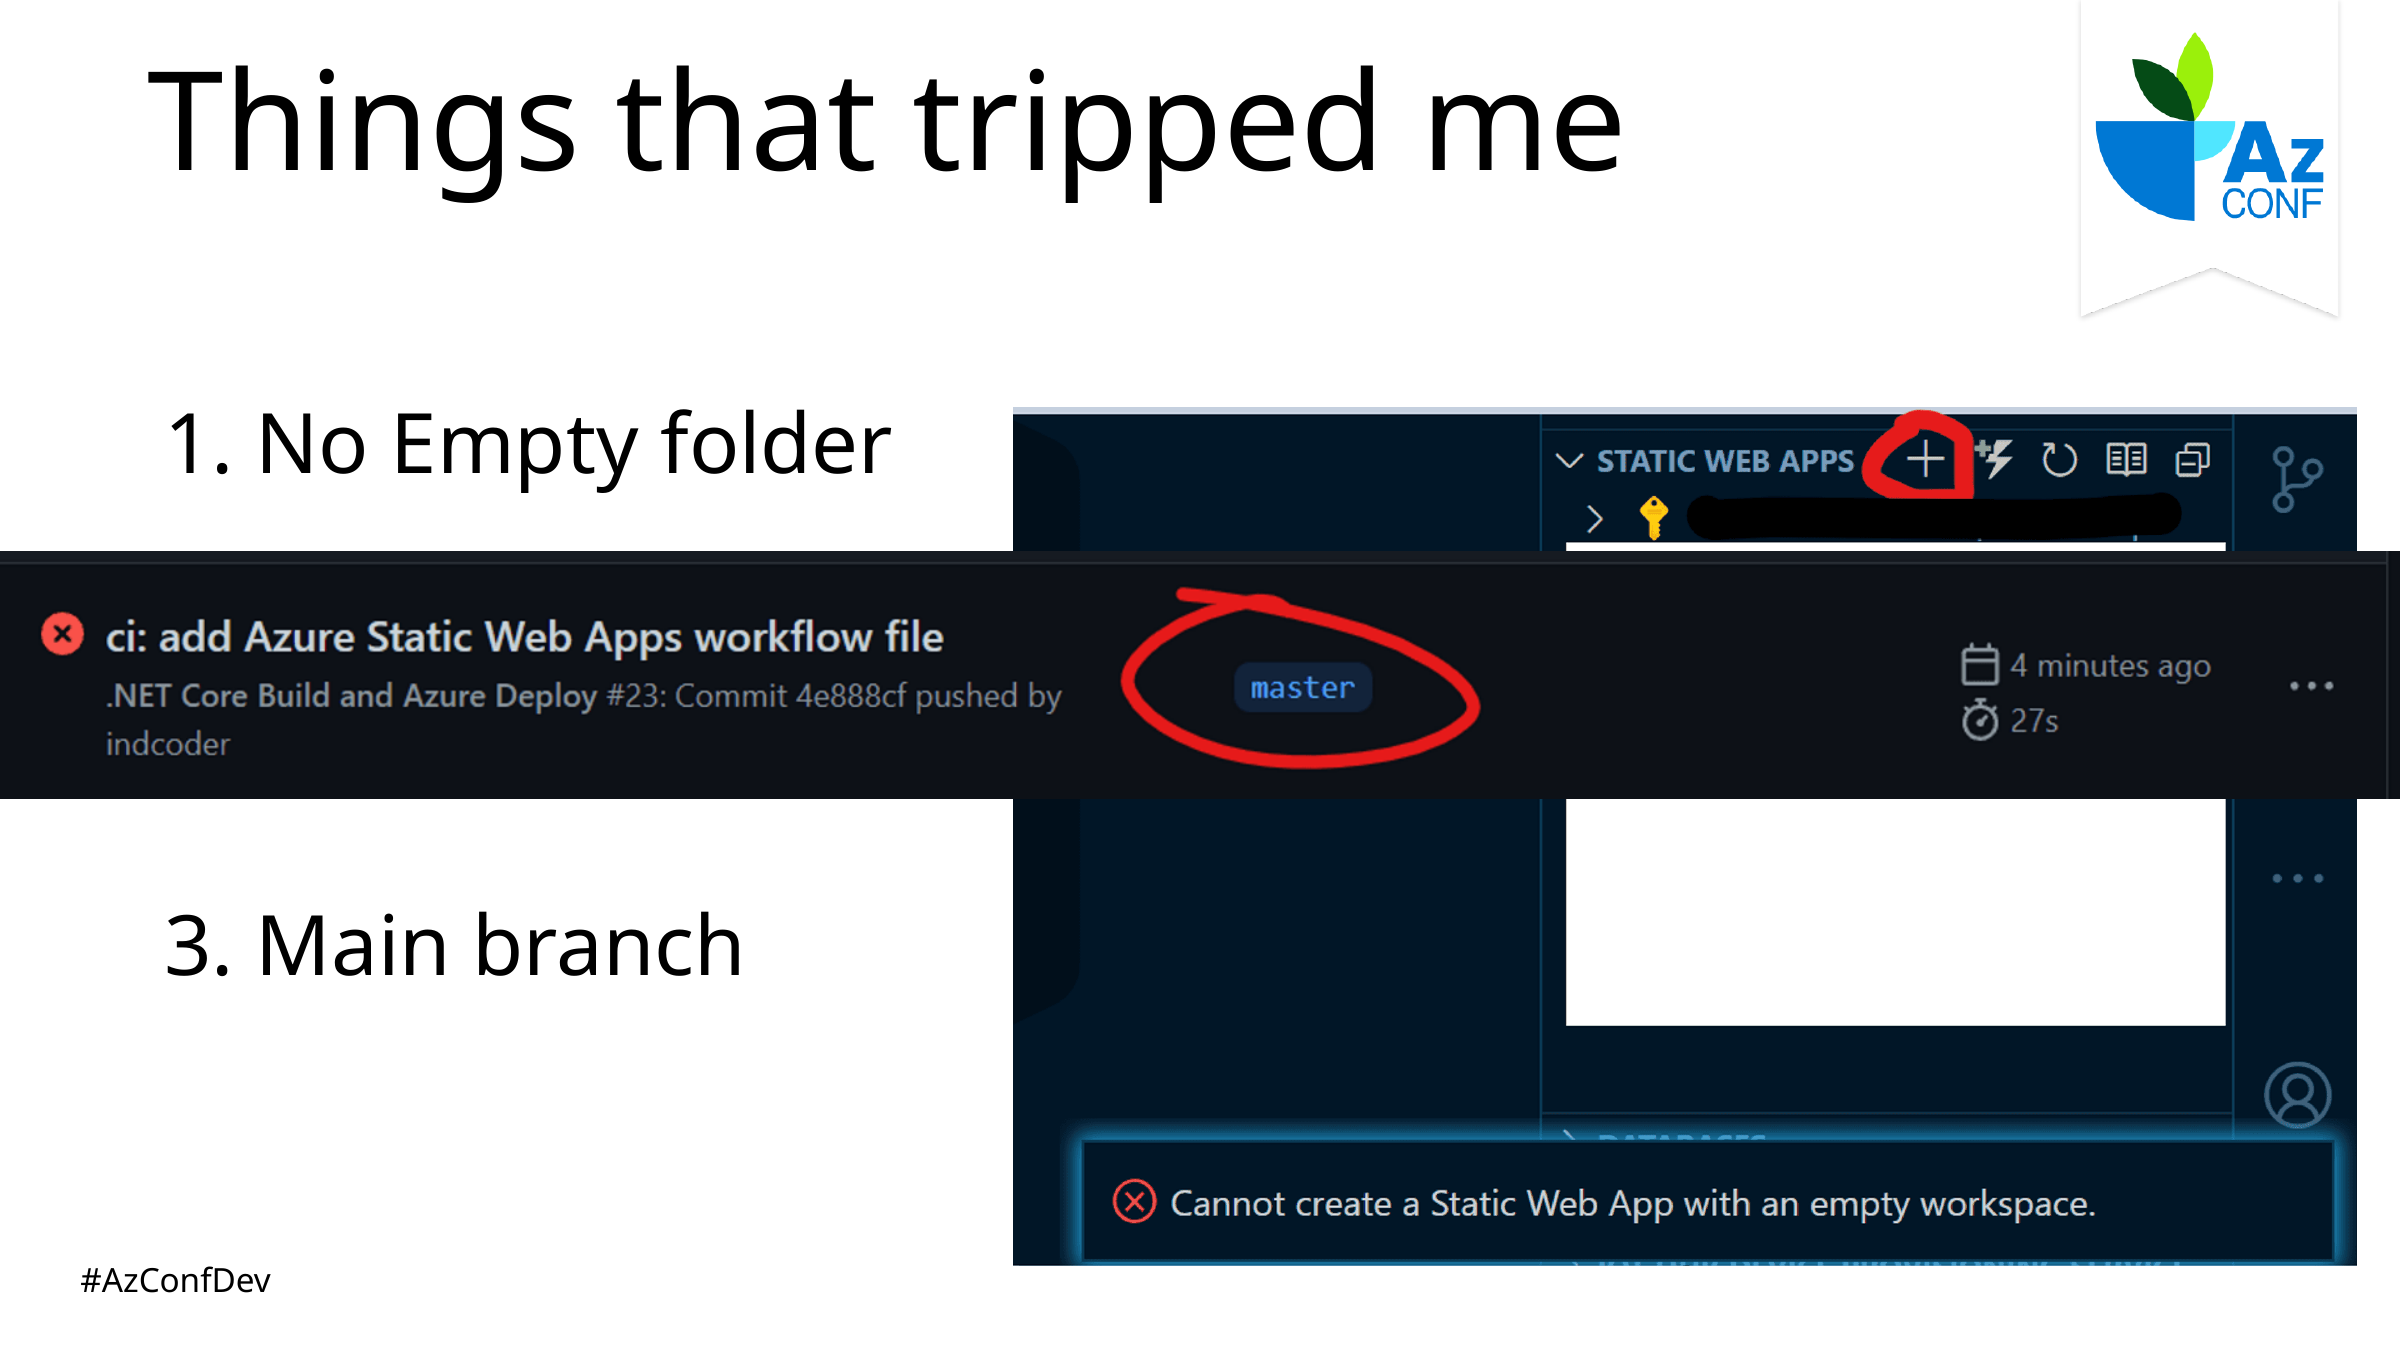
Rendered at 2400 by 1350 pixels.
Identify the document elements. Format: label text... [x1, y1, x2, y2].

text_box 1. No Empty folder [164, 390, 1457, 491]
picture [0, 406, 2400, 1266]
text_box Things that tripped me [147, 32, 1763, 198]
text_box 3. Main branch [164, 892, 1013, 993]
picture [2073, 0, 2346, 326]
